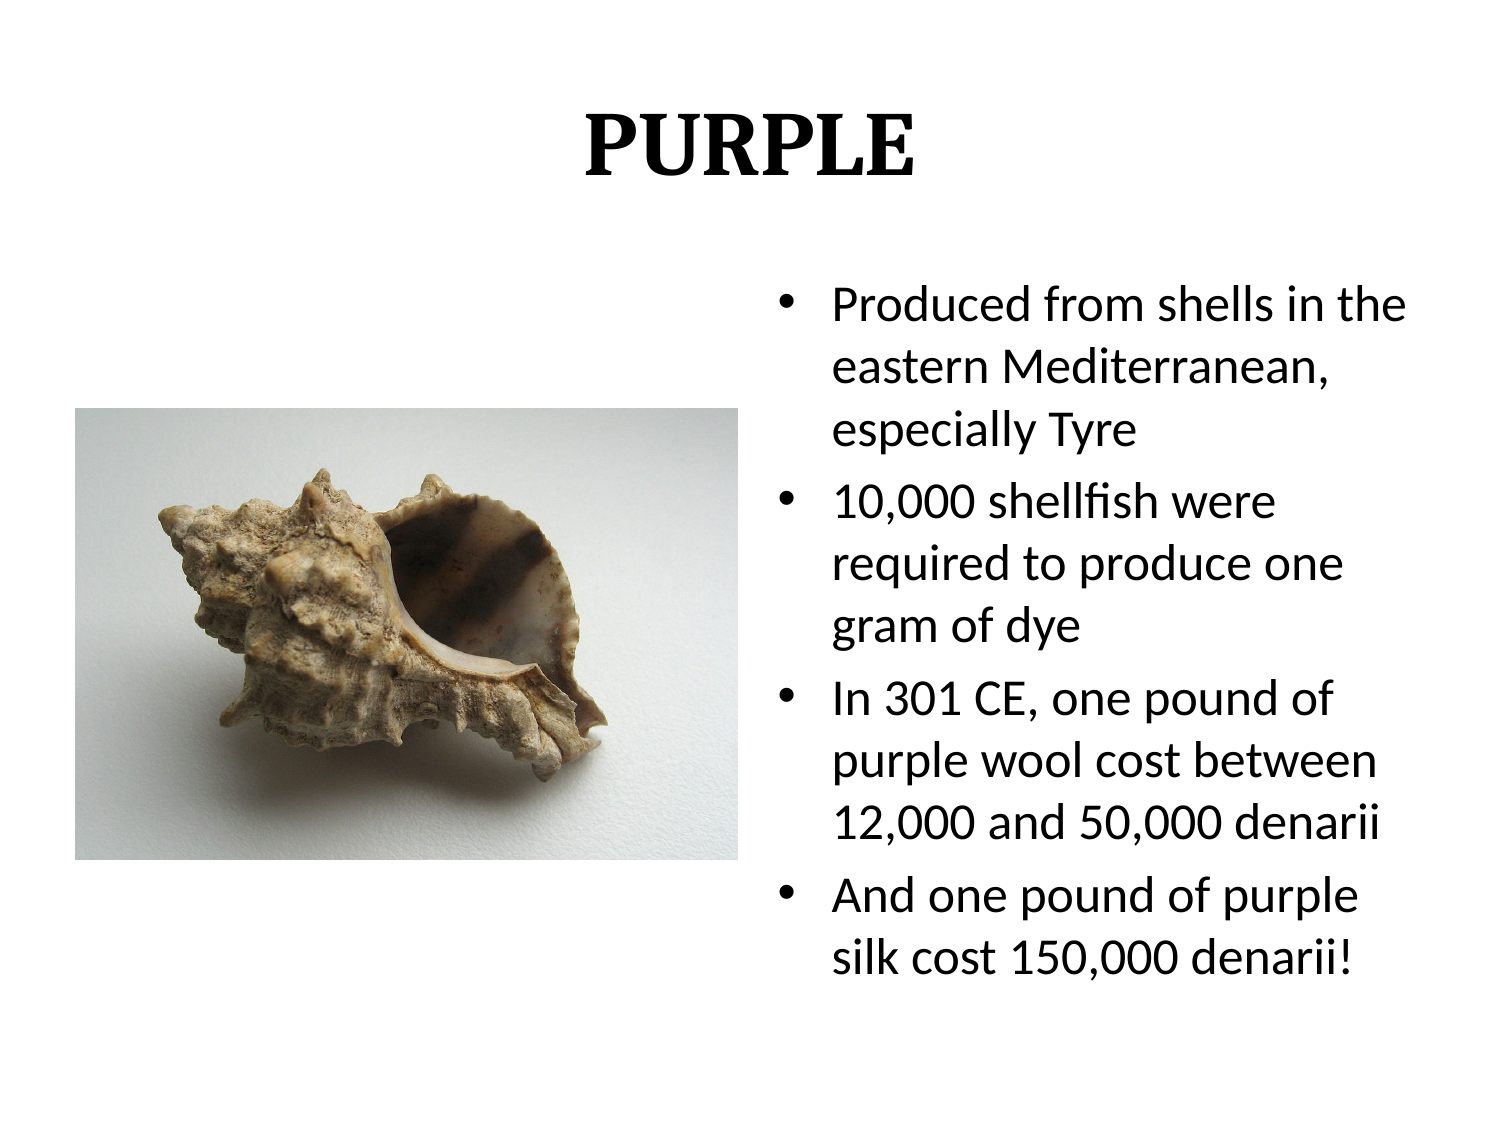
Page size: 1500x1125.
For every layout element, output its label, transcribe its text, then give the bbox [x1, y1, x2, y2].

title Purple [75, 45, 1425, 233]
list Produced from shells in the eastern Mediterranean, especially Tyre 10,000 shellfish were required to produce one gram of dye In 301 CE, one pound of purple wool cost between 12,000 and 50,000 denarii And one pound of purple silk cost 150,000 denarii! [762, 262, 1425, 1005]
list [74, 407, 738, 860]
